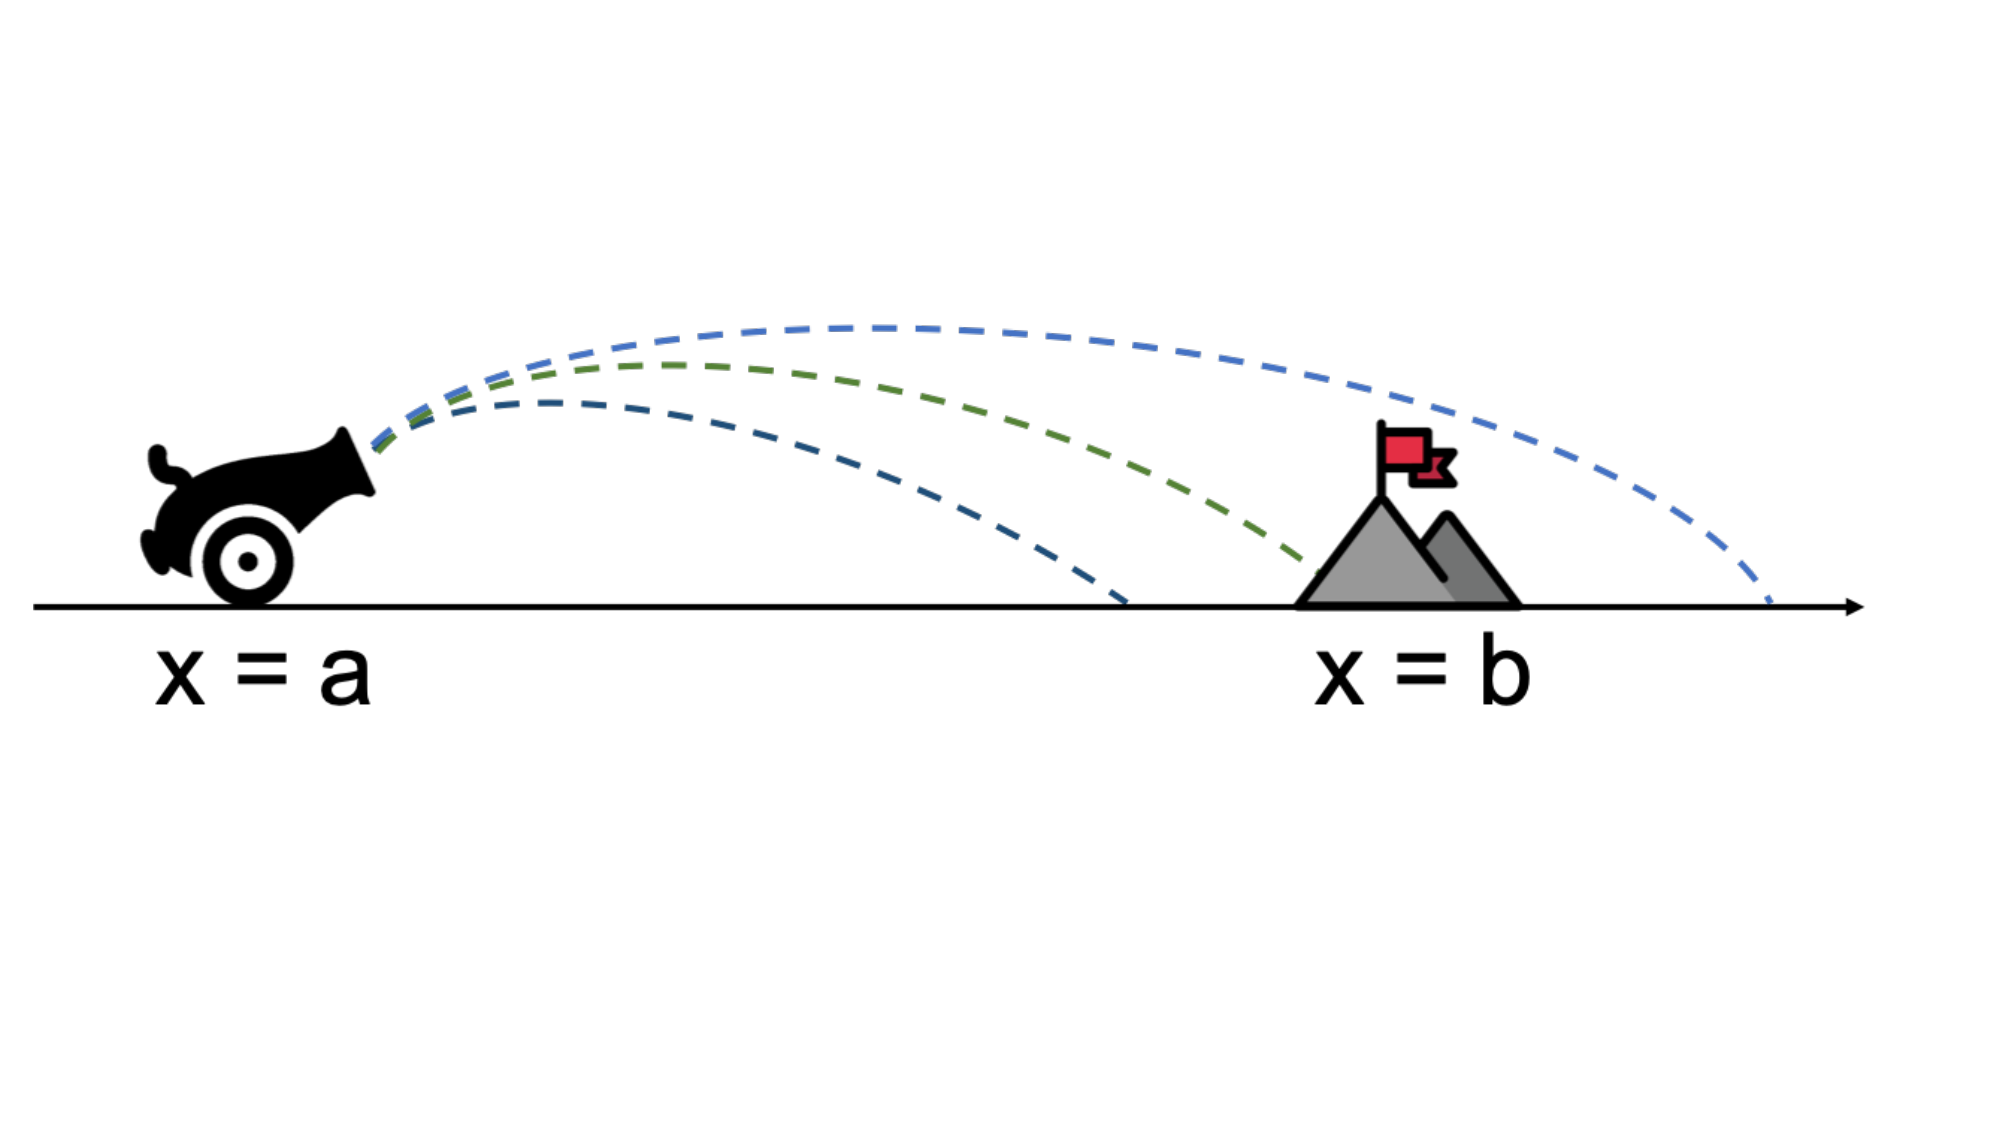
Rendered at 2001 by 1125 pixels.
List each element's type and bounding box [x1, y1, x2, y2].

picture [33, 320, 1881, 784]
